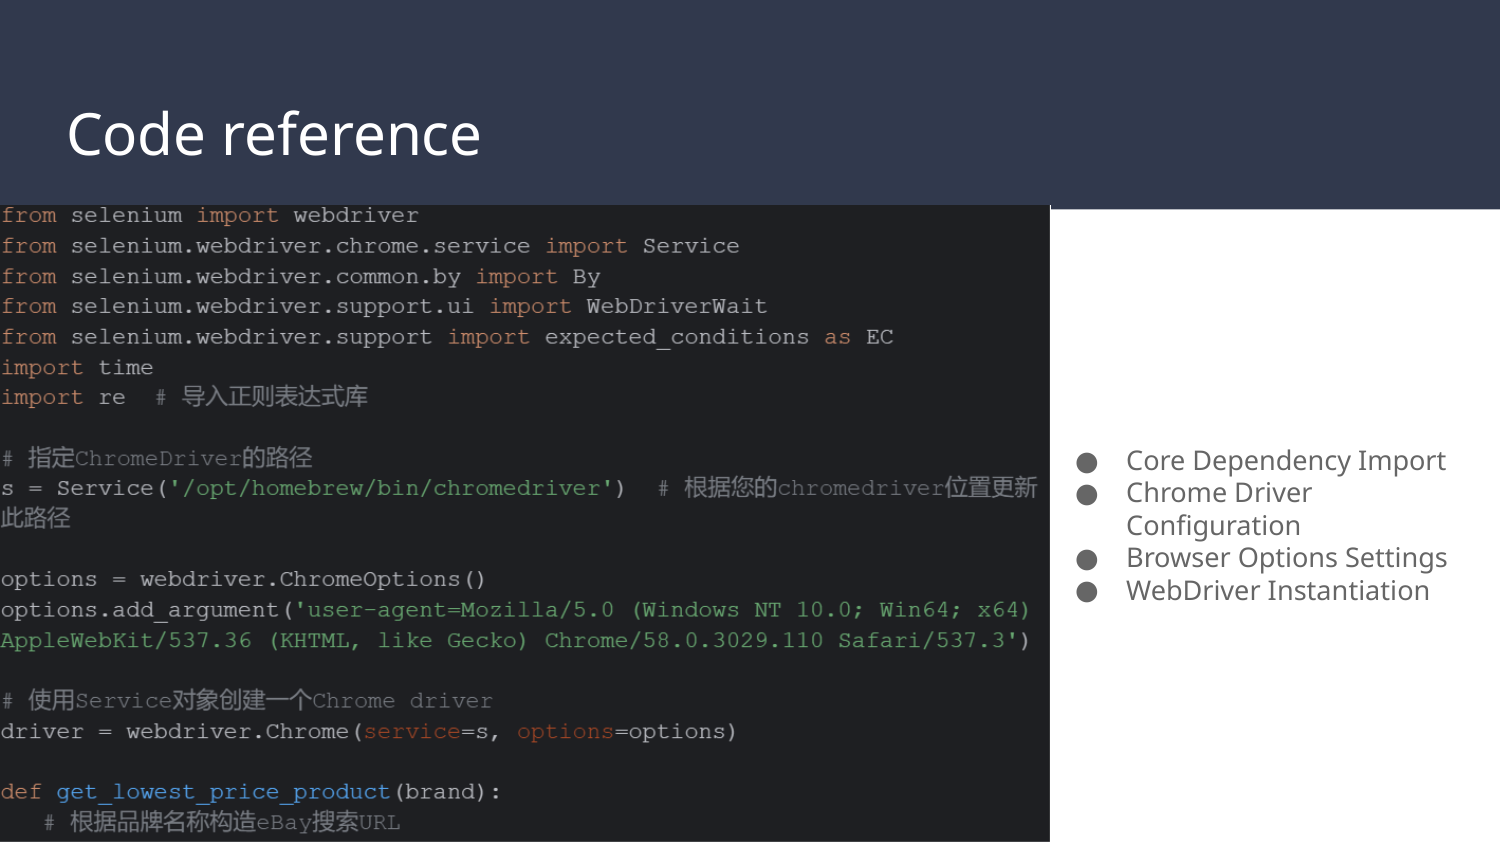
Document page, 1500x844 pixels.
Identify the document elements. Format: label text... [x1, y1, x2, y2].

title Code reference [51, 82, 1449, 185]
picture [0, 205, 1051, 844]
text_box Core Dependency Import Chrome Driver Configuration Browser Options Settings WebDriver Instantiation [1055, 268, 1500, 781]
